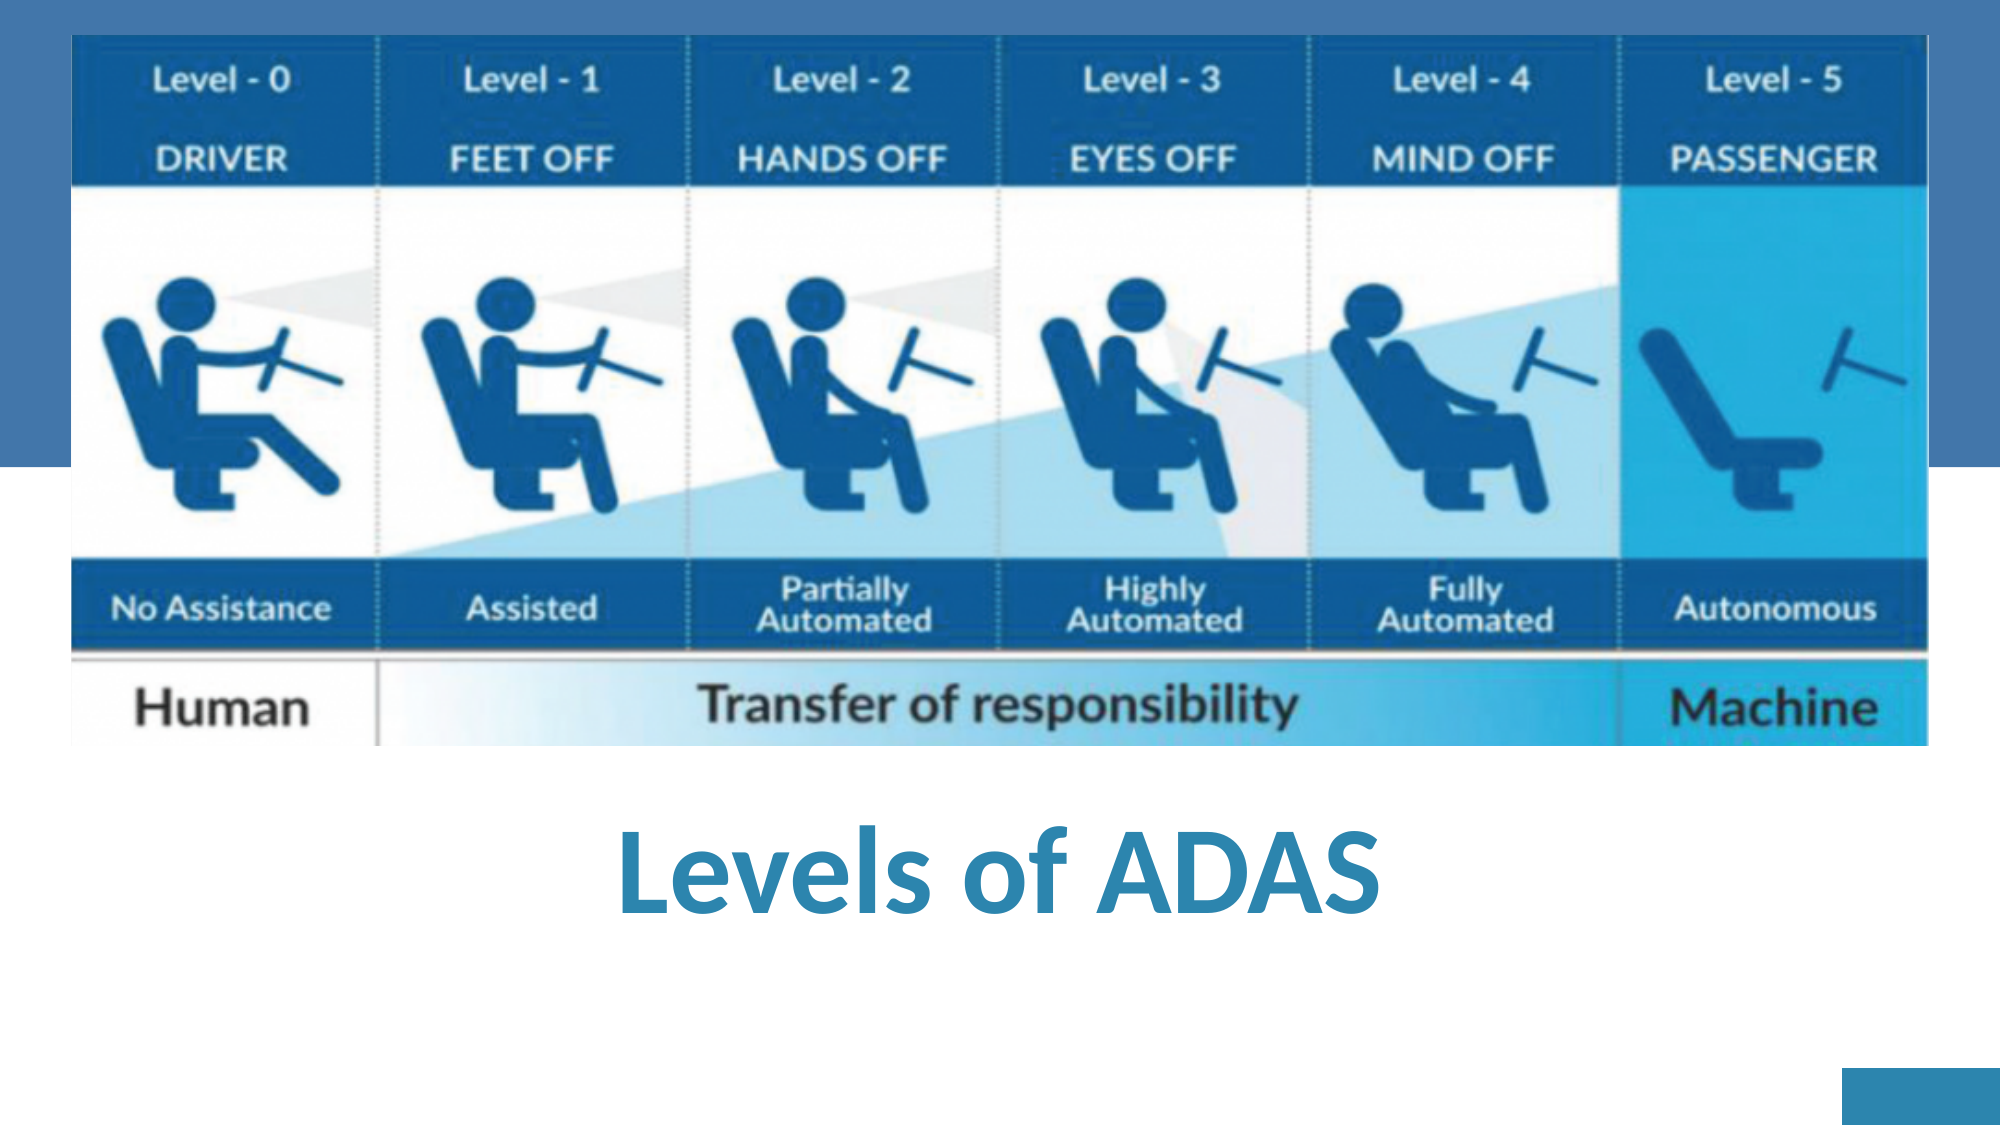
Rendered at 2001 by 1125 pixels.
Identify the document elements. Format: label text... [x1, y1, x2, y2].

title Levels of ADAS [143, 776, 1857, 970]
picture [71, 35, 1929, 746]
